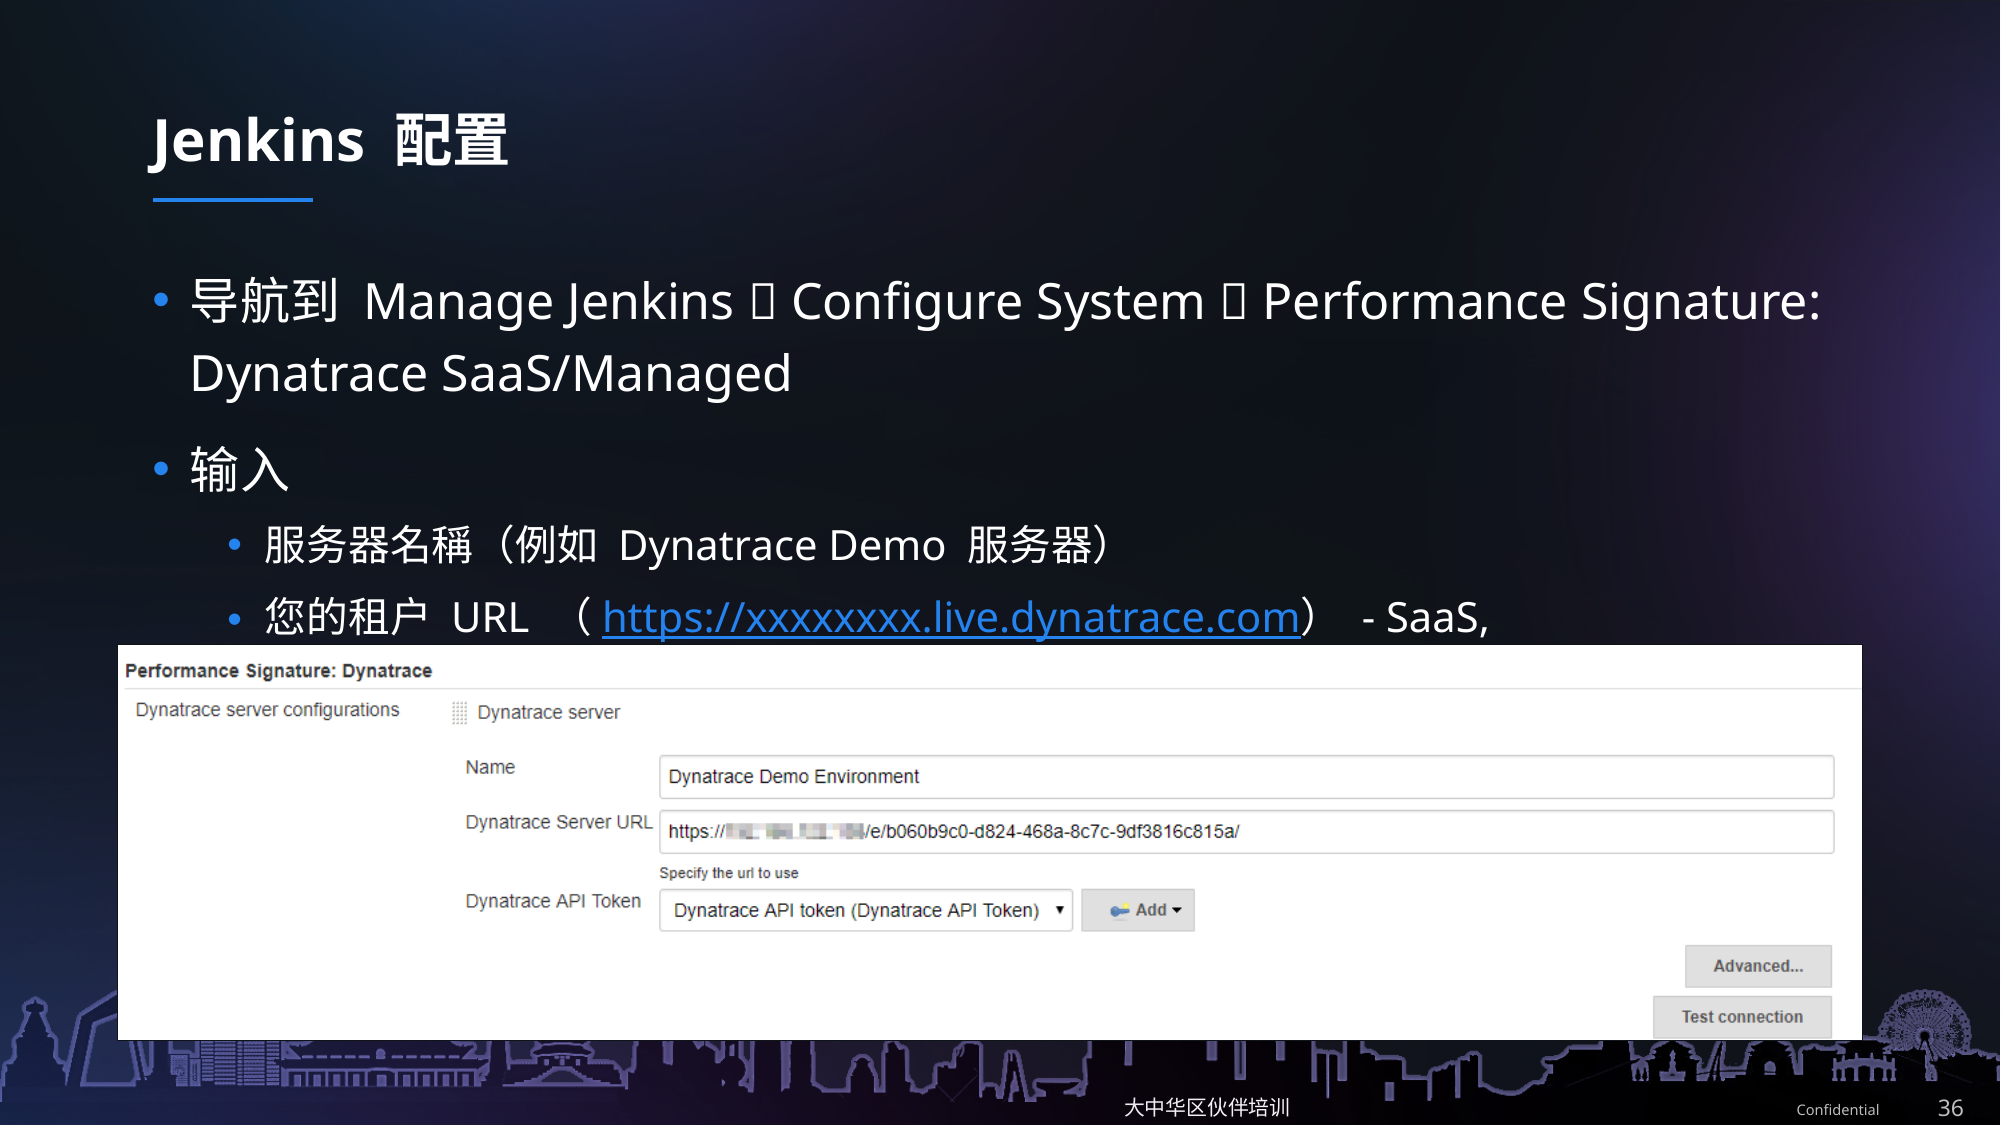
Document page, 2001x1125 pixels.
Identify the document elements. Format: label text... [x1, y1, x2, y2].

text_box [1125, 1097, 1144, 1116]
title Jenkins 配置 [137, 59, 1863, 181]
picture [0, 0, 2000, 1125]
list 导航到 Manage Jenkins  Configure System  Performance Signature: Dynatrace SaaS/Managed 输入 服务器名稱（例如 Dynatrace Demo 服务器） 您的租户 URL （https://xxxxxxxx.live.dynatrace.com） - SaaS, （https://asdfa.Dynatrace-managed.com/e/asdfafa） - 托管 API 令牌 注意：由于 Jenkins 中的一个错误, 您许多人需要保存并退出此屏幕, 然后返回"添加"下拉列表以工作 测试连接并保存 [137, 249, 1863, 644]
